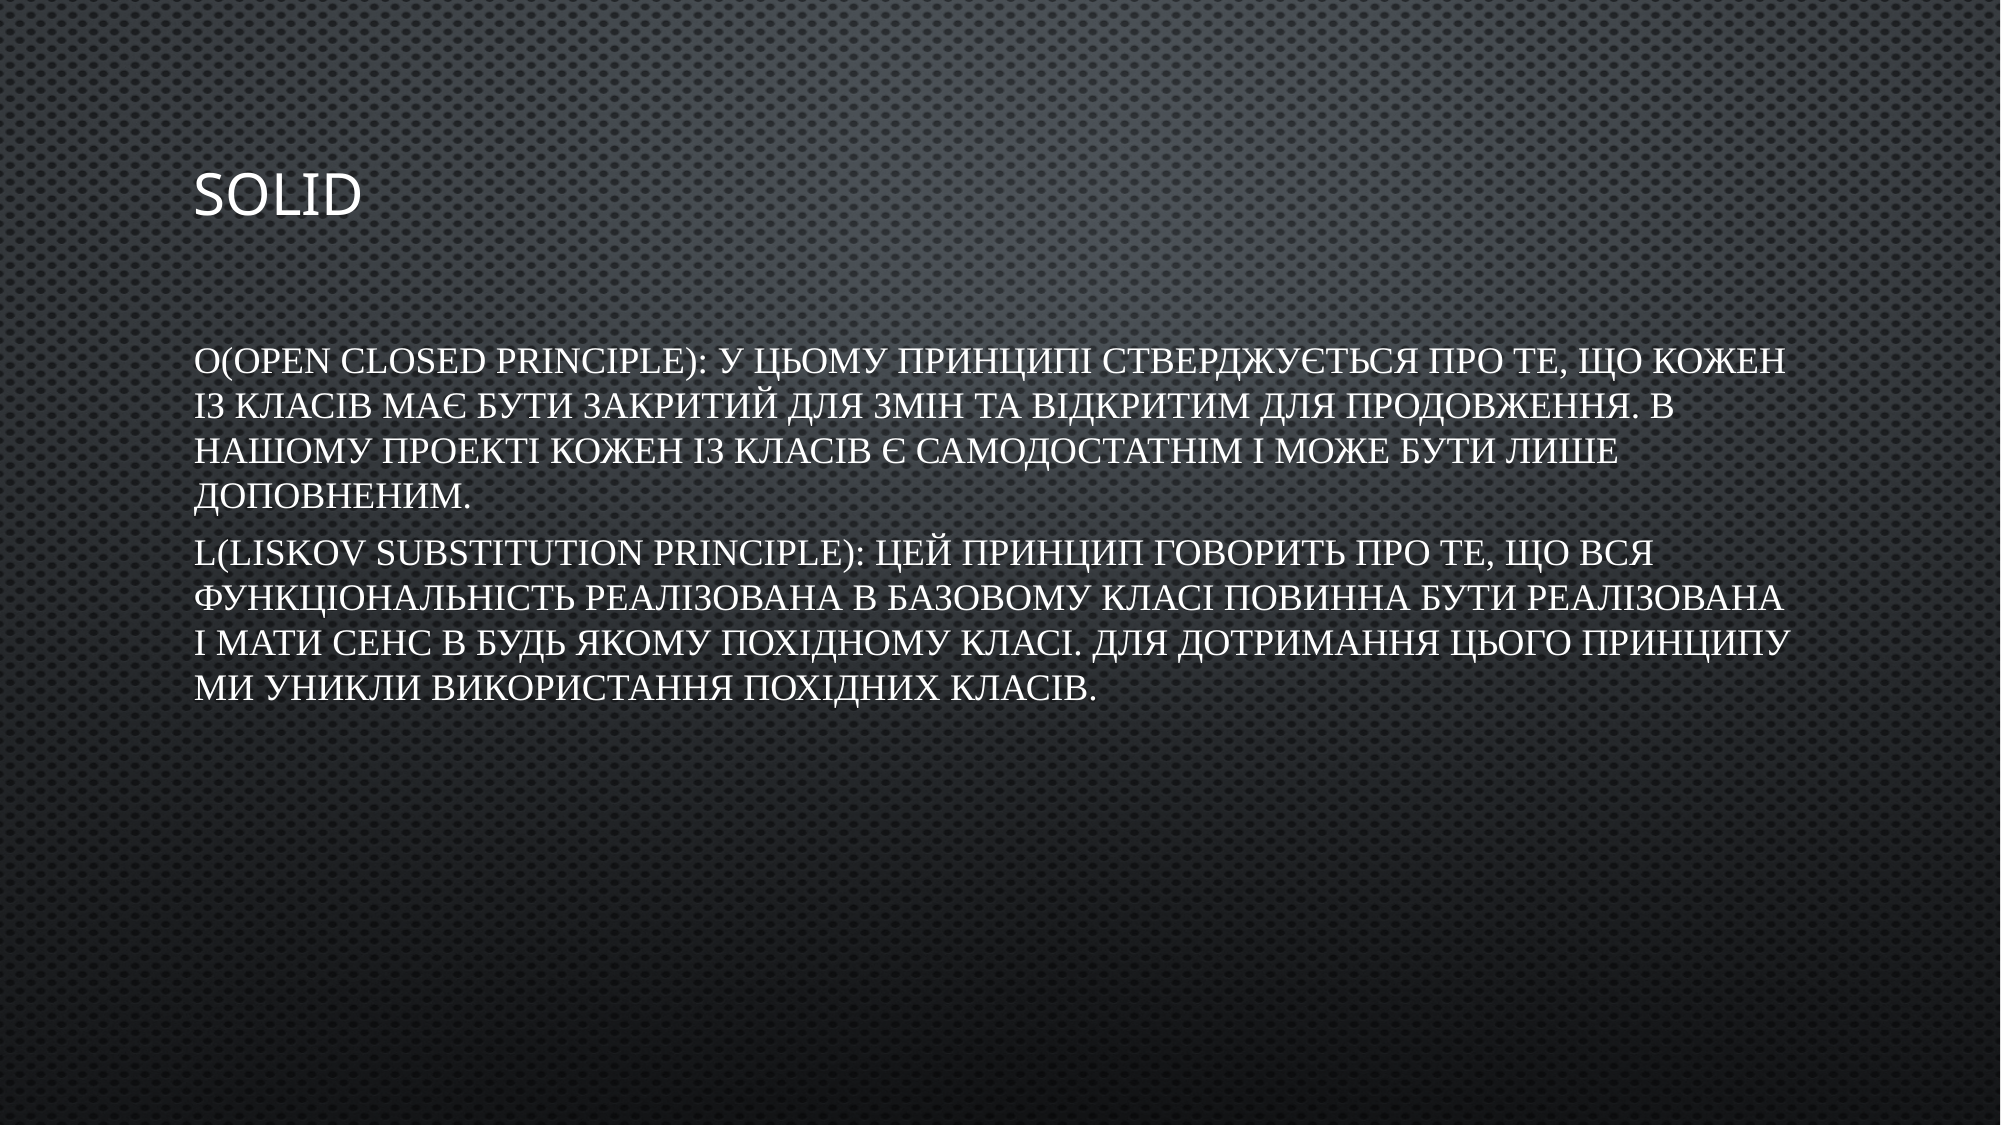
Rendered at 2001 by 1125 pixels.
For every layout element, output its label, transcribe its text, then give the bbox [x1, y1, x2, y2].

list O(Open Closed principle): У цьому принципі стверджується про те, що кожен із класів має бути закритий для змін та відкритим для продовження. В нашому проекті кожен із класів є самодостатнім і може бути лише доповненим. L(Liskov substitution principle): Цей принцип говорить про те, що вся функціональність реалізована в базовому класі повинна бути реалізована і мати сенс в будь якому похідному класі. Для дотримання цього принципу ми уникли використання похідних класів. [178, 164, 1822, 880]
picture [0, 0, 2001, 1125]
title SOLID [178, 97, 1822, 164]
